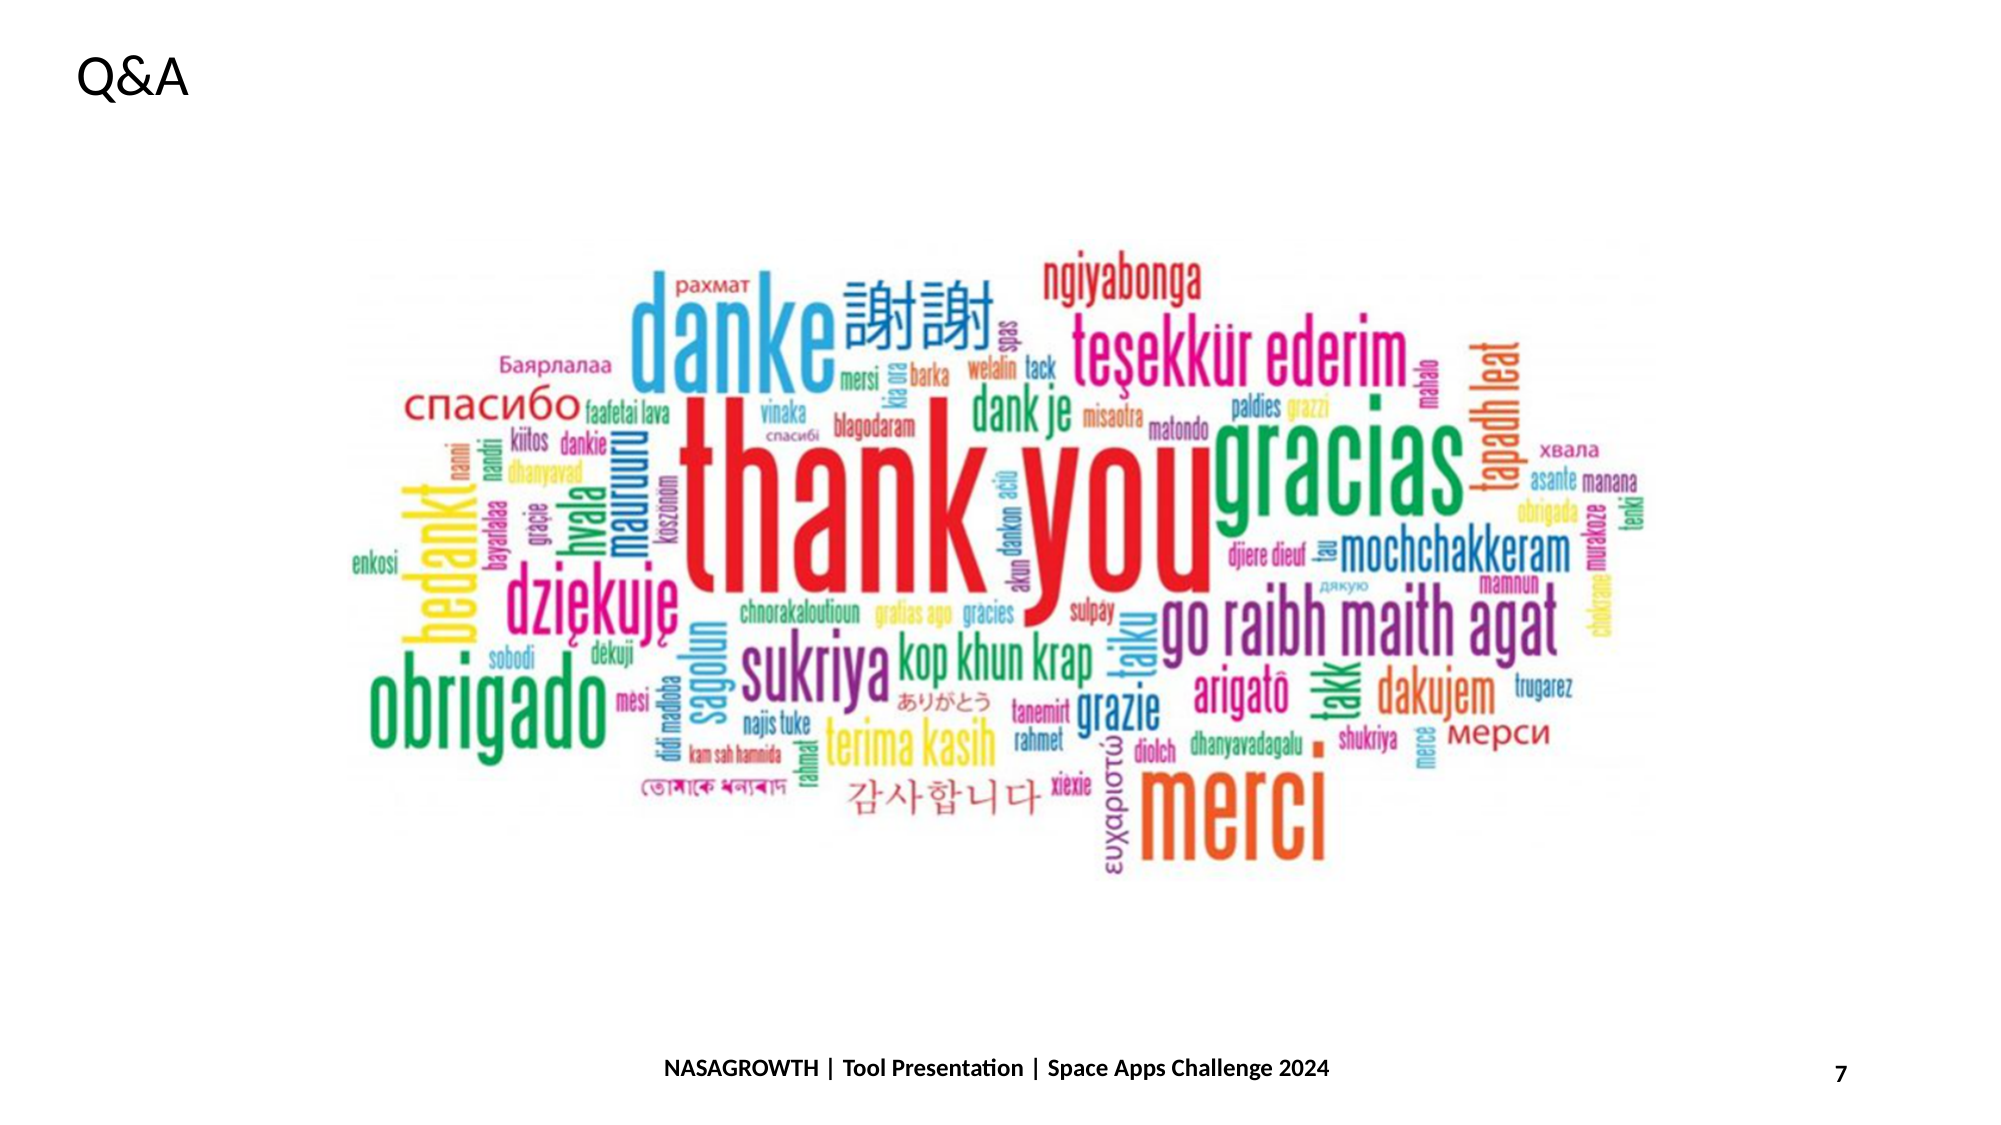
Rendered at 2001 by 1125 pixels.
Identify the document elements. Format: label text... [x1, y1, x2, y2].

slide_number 7 [1412, 1042, 1863, 1103]
footer NASAGROWTH | Tool Presentation | Space Apps Challenge 2024 [639, 1036, 1361, 1097]
text_box Q&A [61, 38, 1432, 94]
picture [346, 239, 1657, 893]
